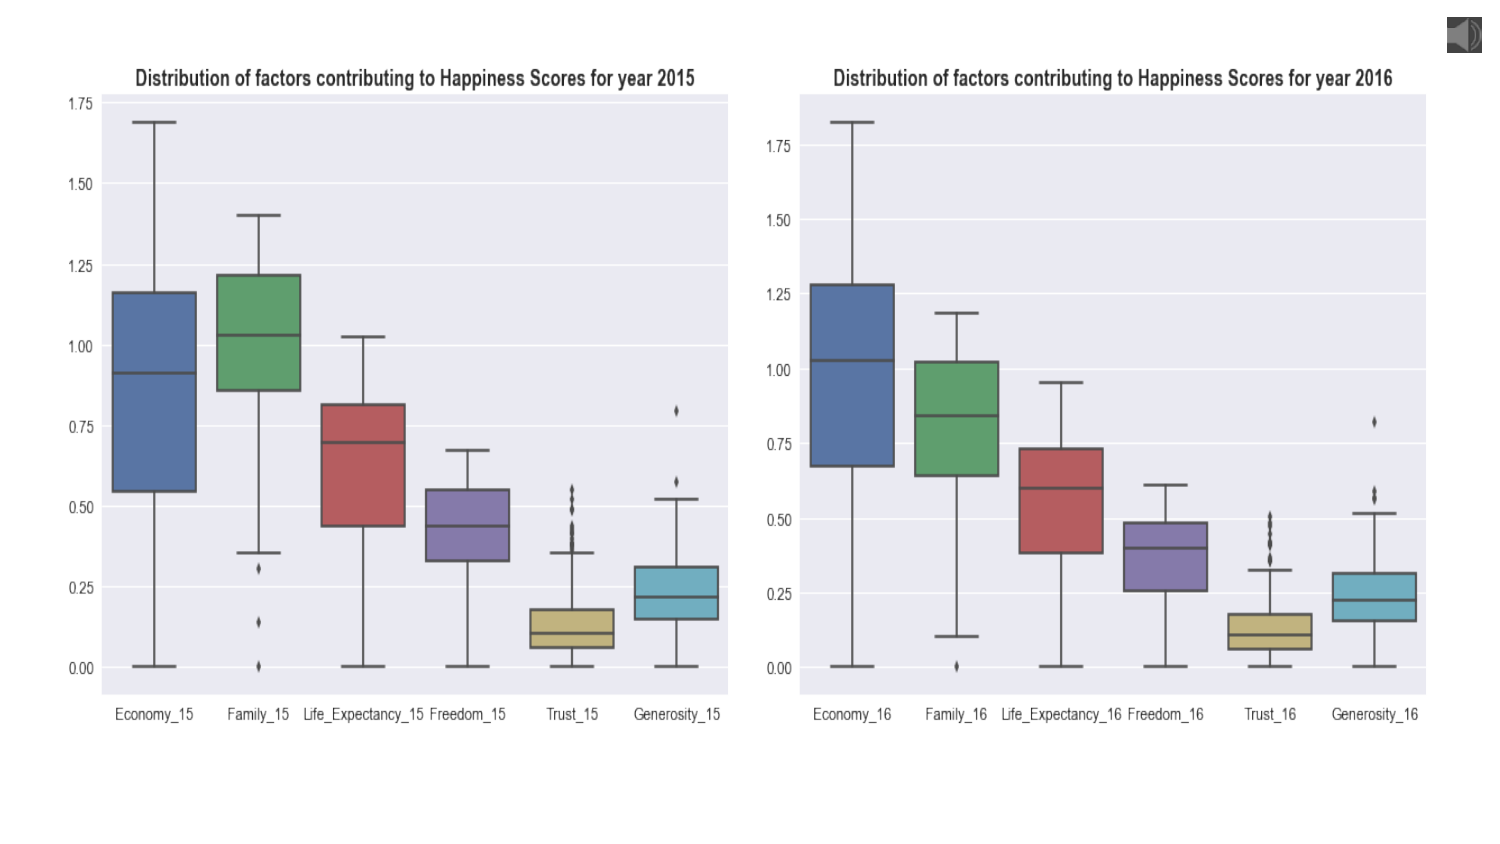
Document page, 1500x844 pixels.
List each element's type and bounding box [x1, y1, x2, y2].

picture [59, 57, 736, 734]
picture [758, 57, 1435, 734]
text_box [1445, 16, 1484, 55]
